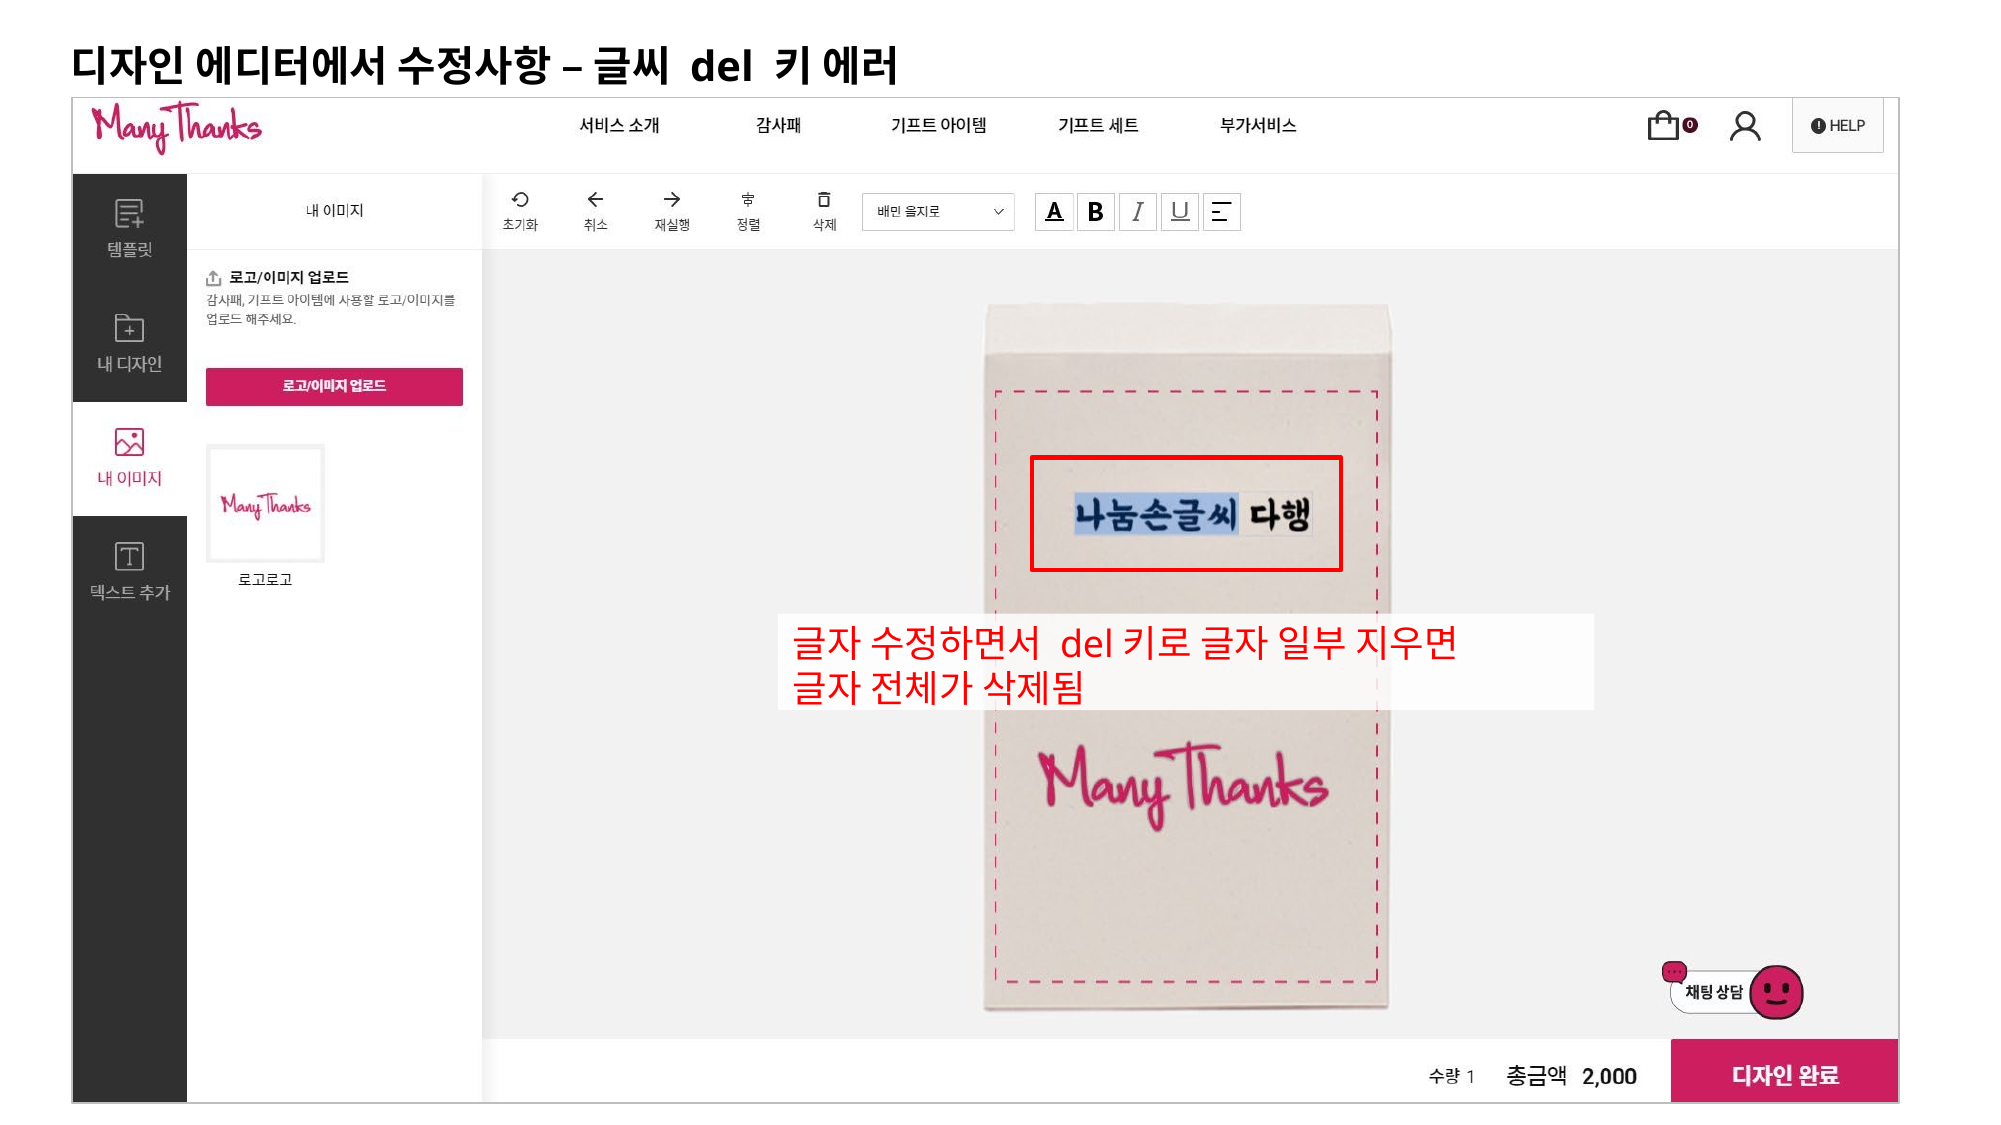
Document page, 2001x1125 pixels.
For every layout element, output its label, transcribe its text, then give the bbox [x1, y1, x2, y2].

text_box [1031, 457, 1341, 571]
text_box 글자 수정하면서 del키로 글자 일부 지우면 글자 전체가 삭제됨 [777, 613, 1595, 711]
text_box 디자인 에디터에서 수정사항 – 글씨 del 키 에러 [68, 37, 965, 90]
text_box [72, 97, 1900, 1104]
